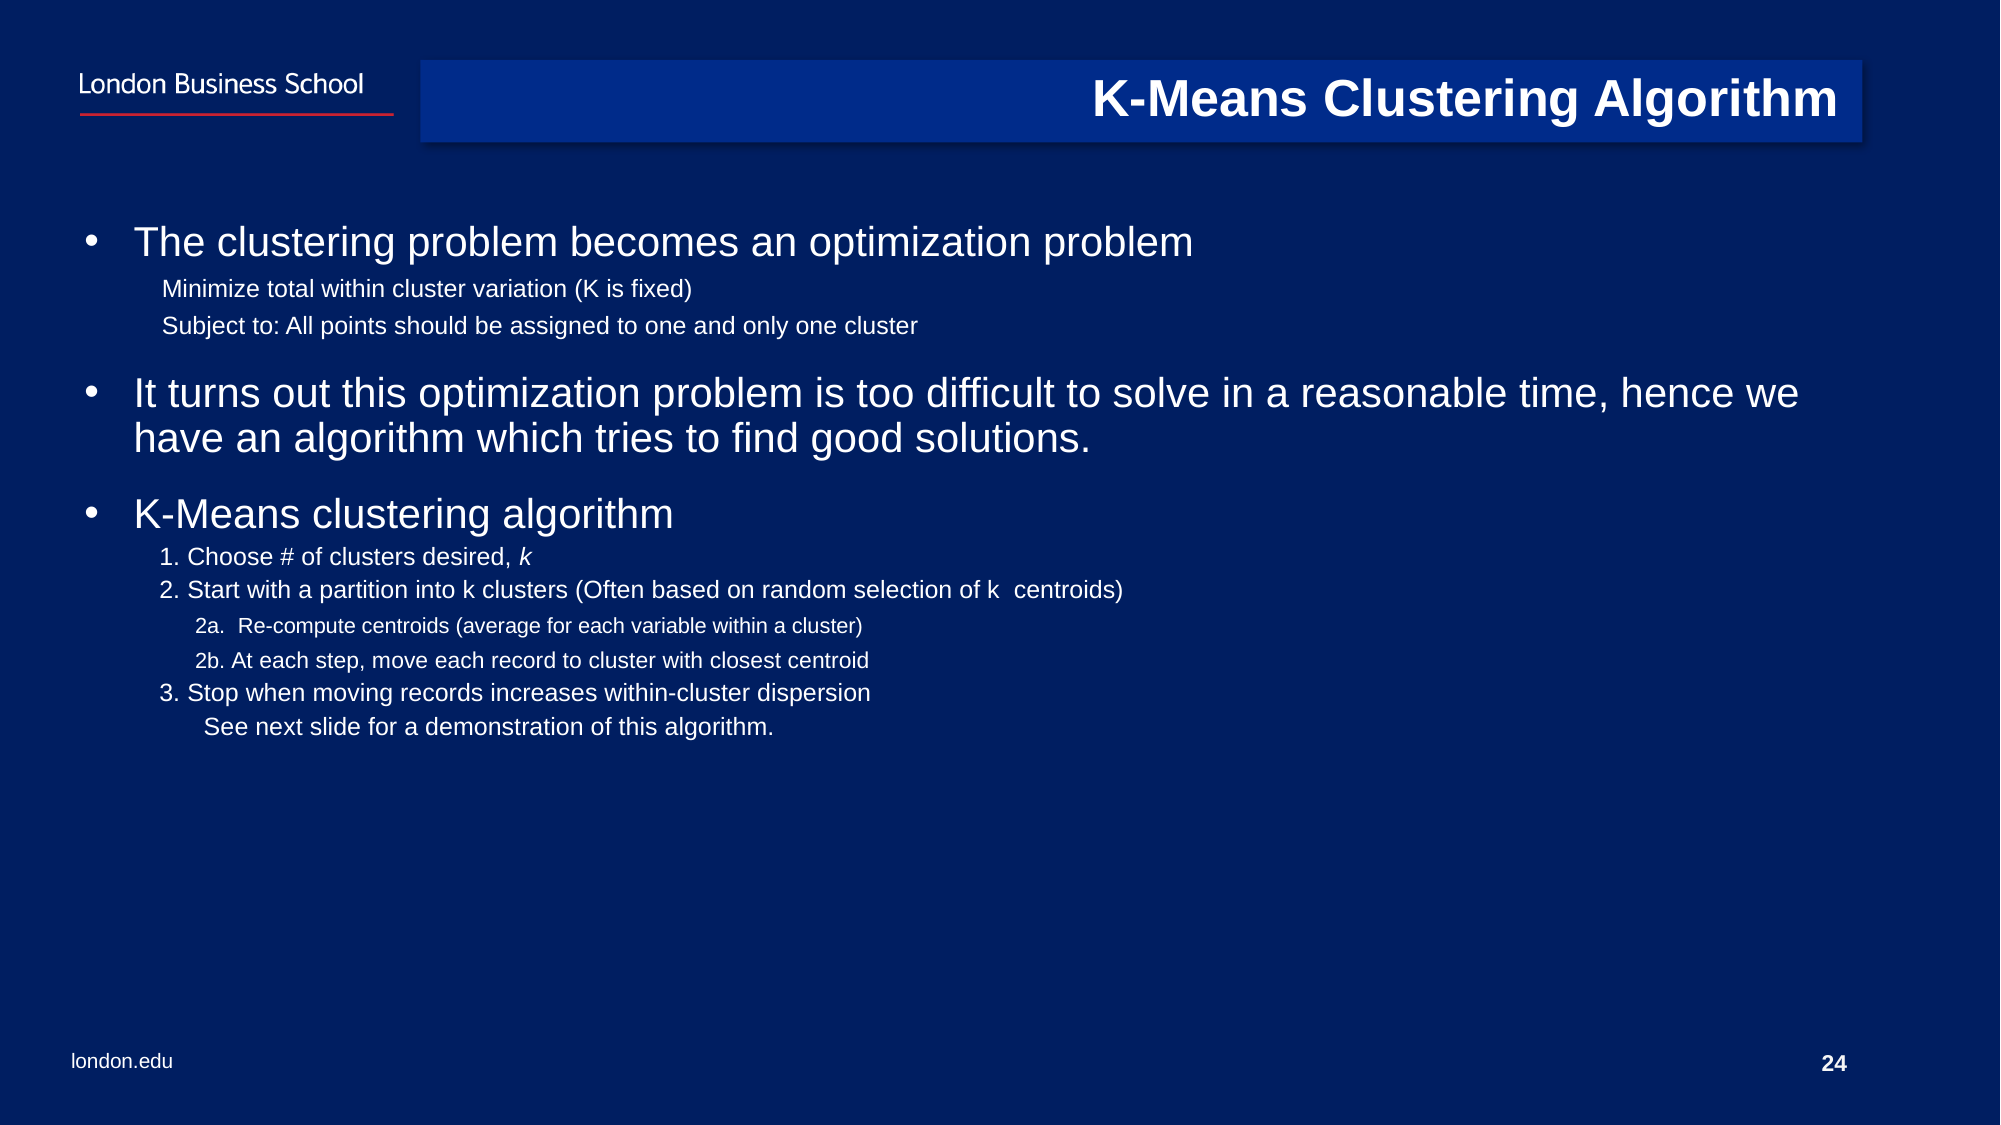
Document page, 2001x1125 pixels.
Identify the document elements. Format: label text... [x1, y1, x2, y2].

picture [66, 59, 394, 137]
list The clustering problem becomes an optimization problem Minimize total within cluster variation (K is fixed) Subject to: All points should be assigned to one and only one cluster It turns out this optimization problem is too difficult to solve in a reasonable time, hence we have an algorithm which tries to find good solutions. K-Means clustering algorithm Choose # of clusters desired, k Start with a partition into k clusters (Often based on random selection of k centroids) 2a. Re-compute centroids (average for each variable within a cluster) 2b. At each step, move each record to cluster with closest centroid Stop when moving records increases within-cluster dispersion See next slide for a demonstration of this algorithm. [84, 208, 1863, 905]
title K-Means Clustering Algorithm [420, 59, 1863, 143]
